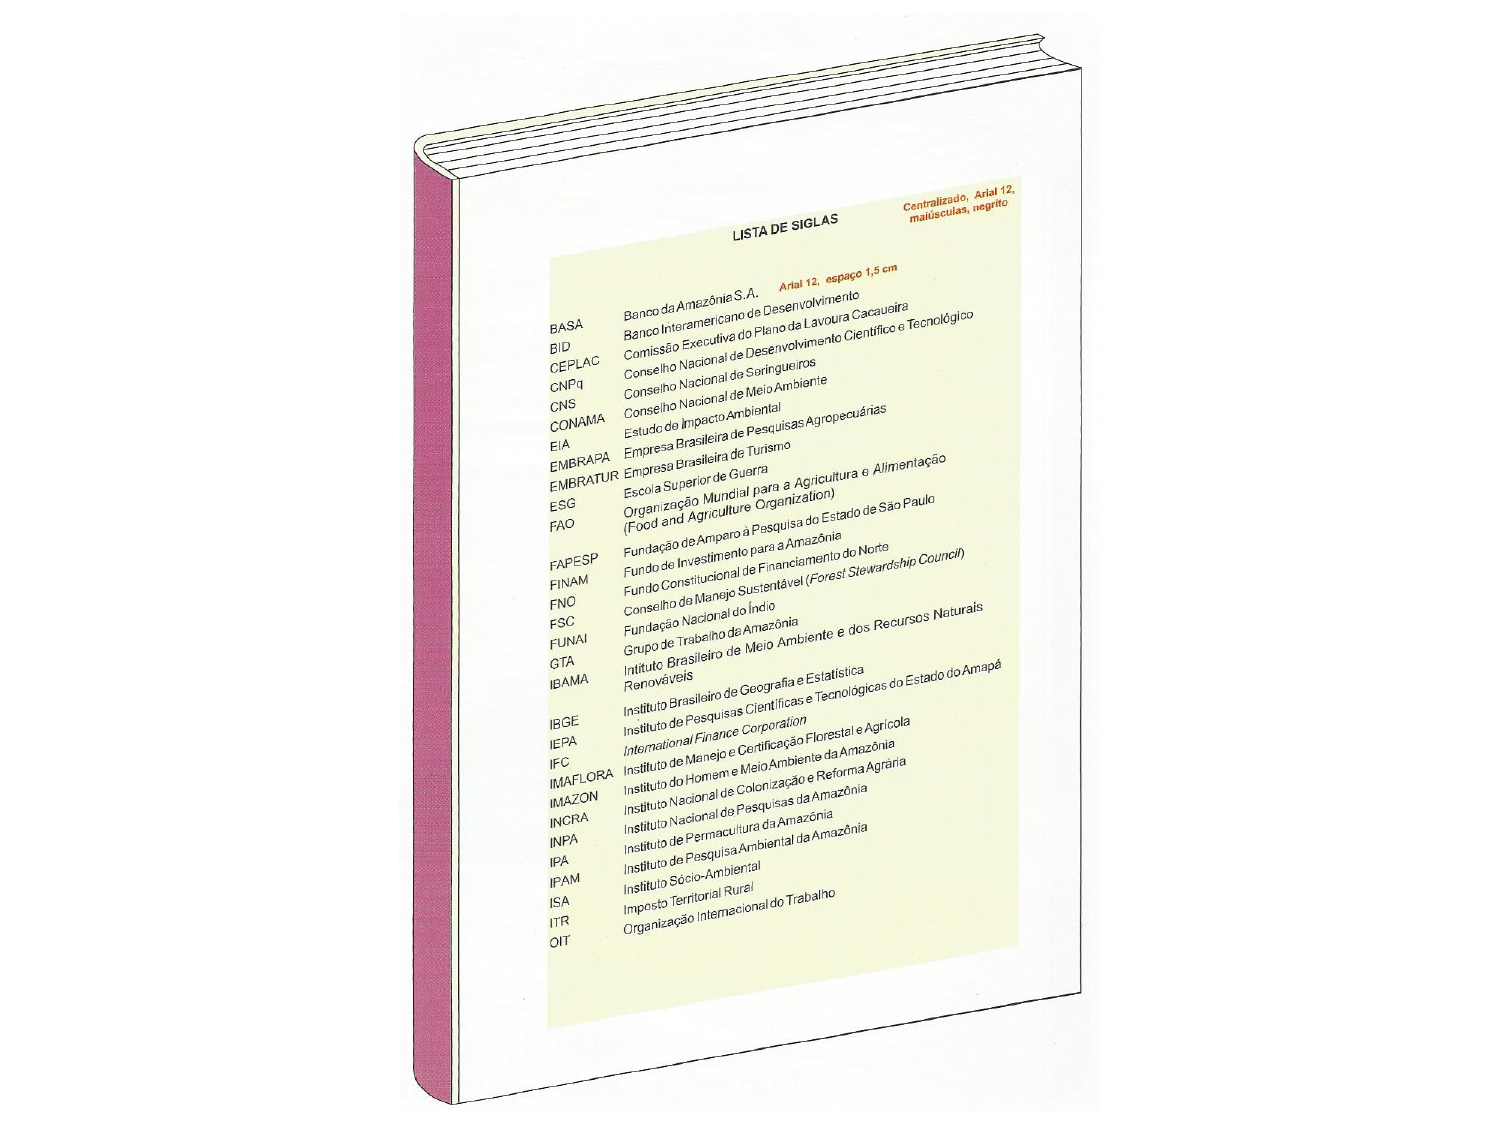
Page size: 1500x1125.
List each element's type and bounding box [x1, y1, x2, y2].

picture [399, 14, 1100, 1111]
